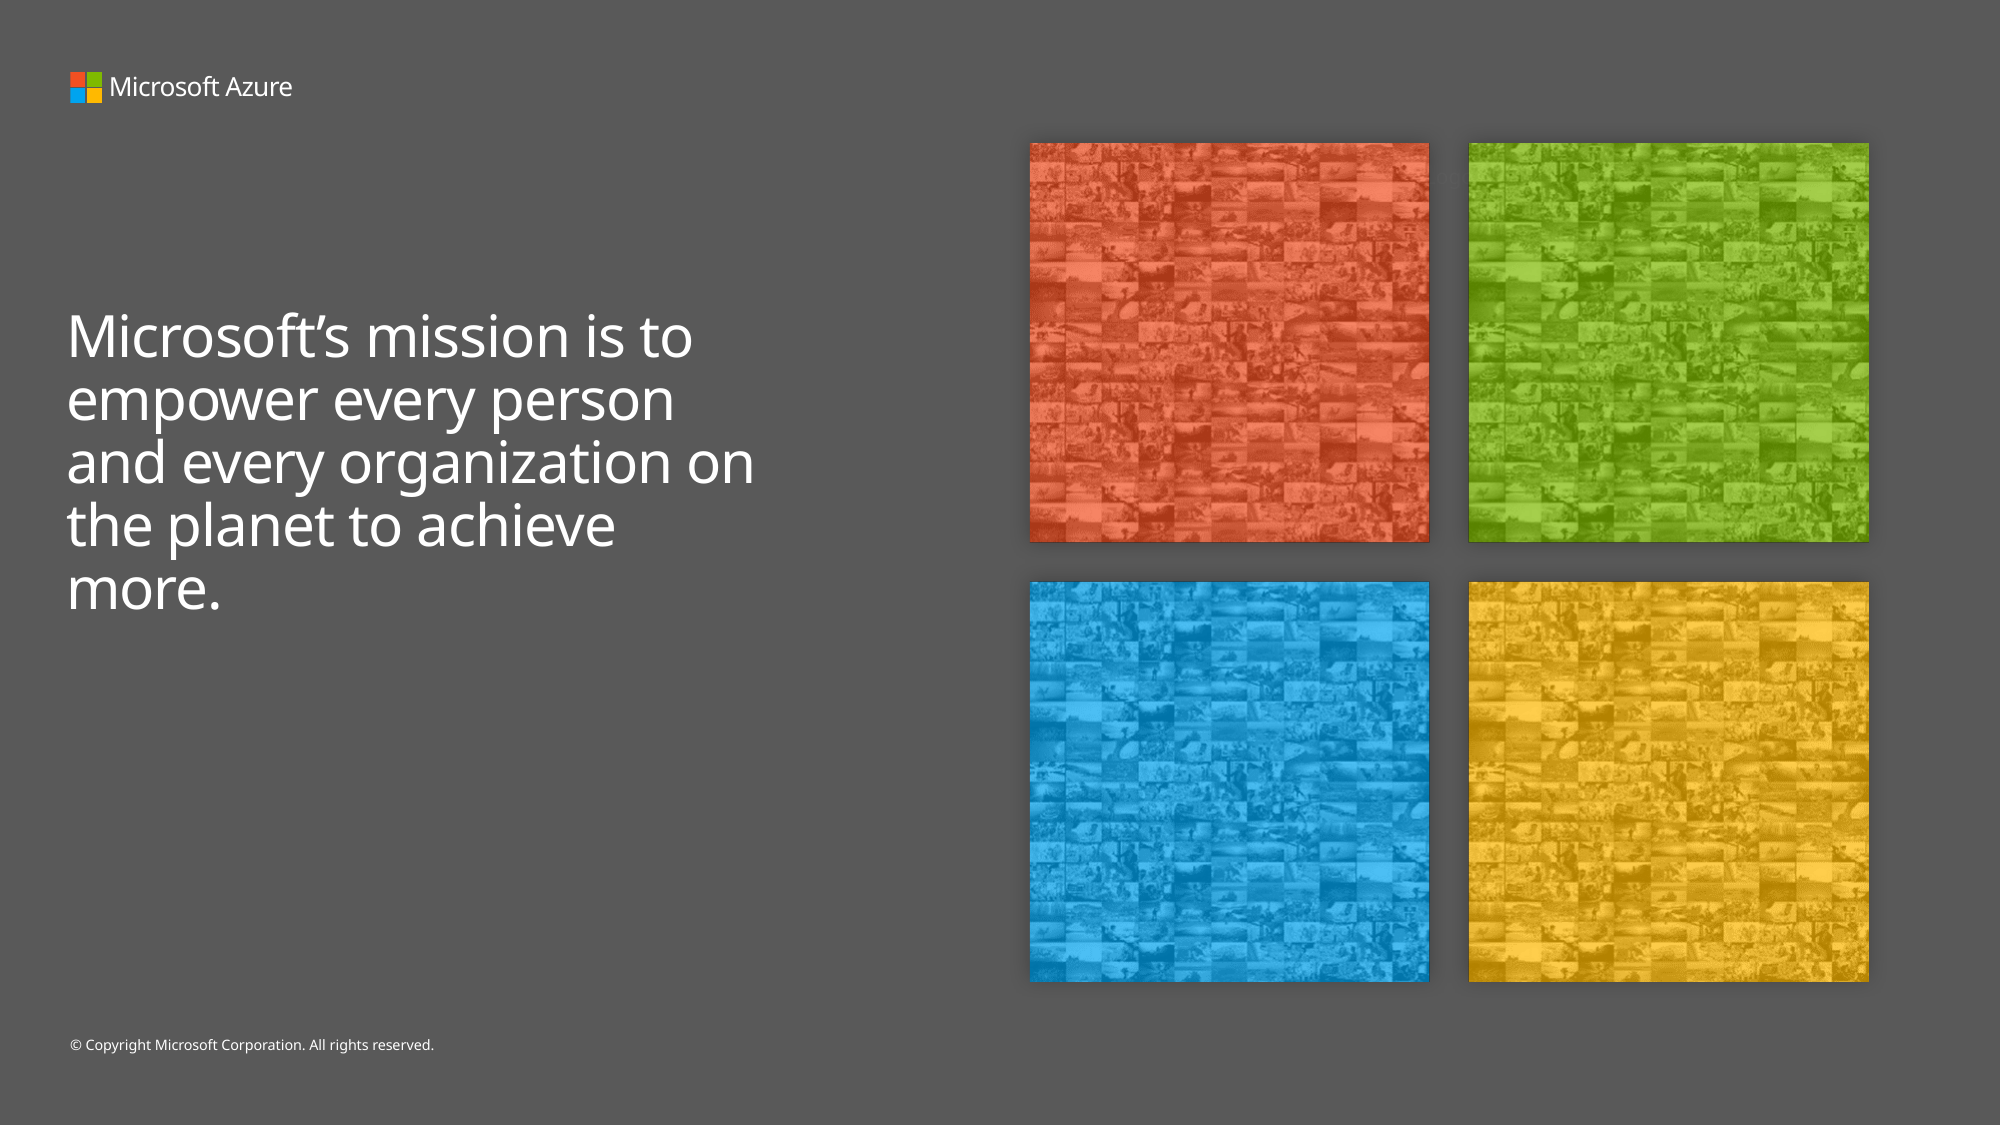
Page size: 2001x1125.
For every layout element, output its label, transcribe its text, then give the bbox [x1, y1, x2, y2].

text_box Logo [1029, 142, 1870, 983]
text_box © Copyright Microsoft Corporation. All rights reserved. [70, 1036, 806, 1054]
text_box Microsoft’s mission is to empower every person and every organization on the planet to achieve more. [51, 300, 790, 630]
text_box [70, 59, 364, 120]
